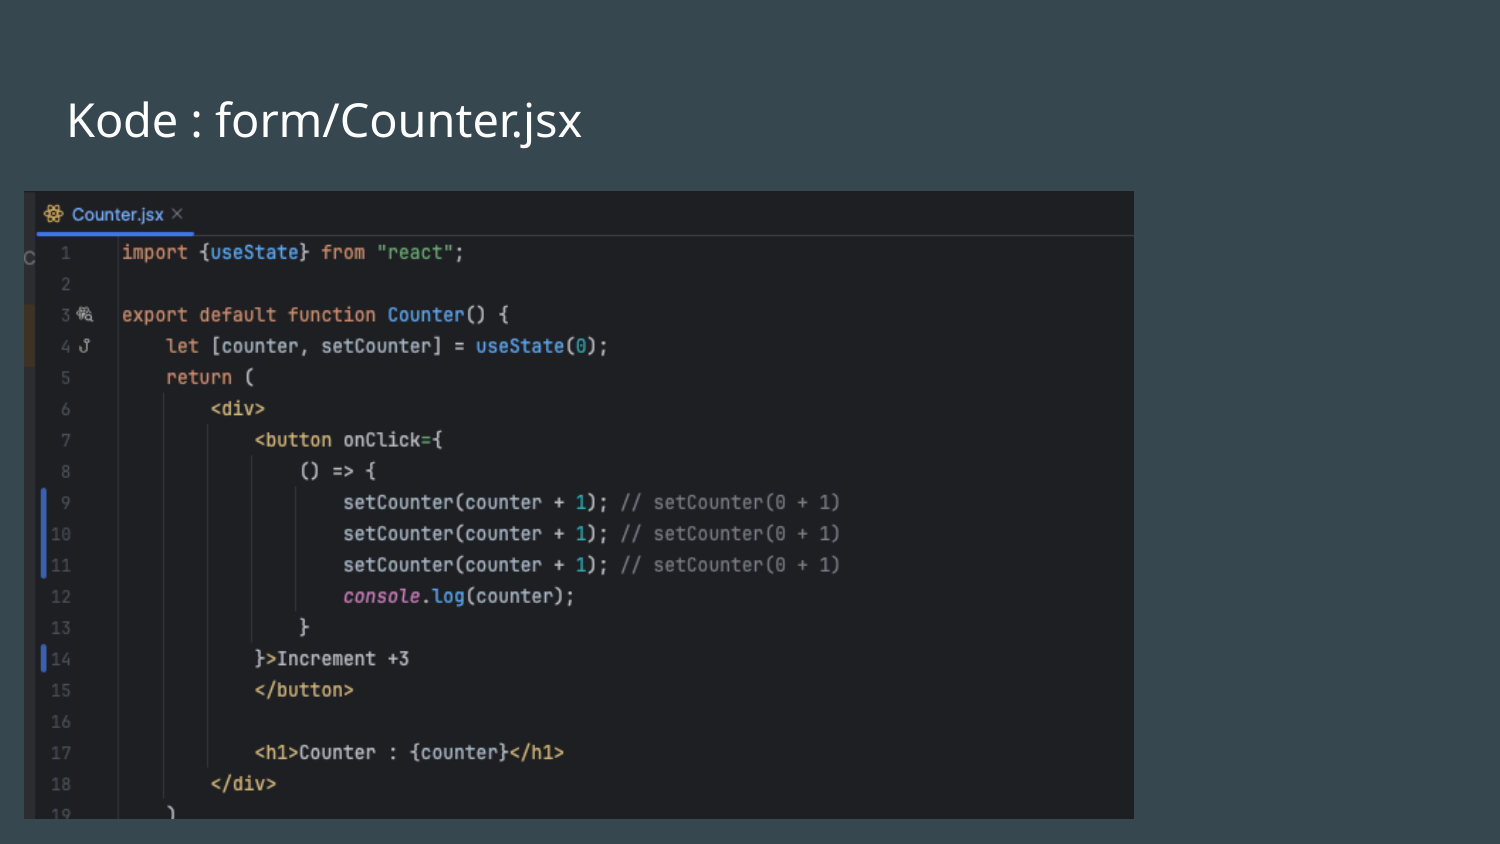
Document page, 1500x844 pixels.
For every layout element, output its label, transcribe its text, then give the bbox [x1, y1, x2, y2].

title Kode : form/Counter.jsx [51, 72, 1449, 167]
picture [24, 191, 1135, 819]
